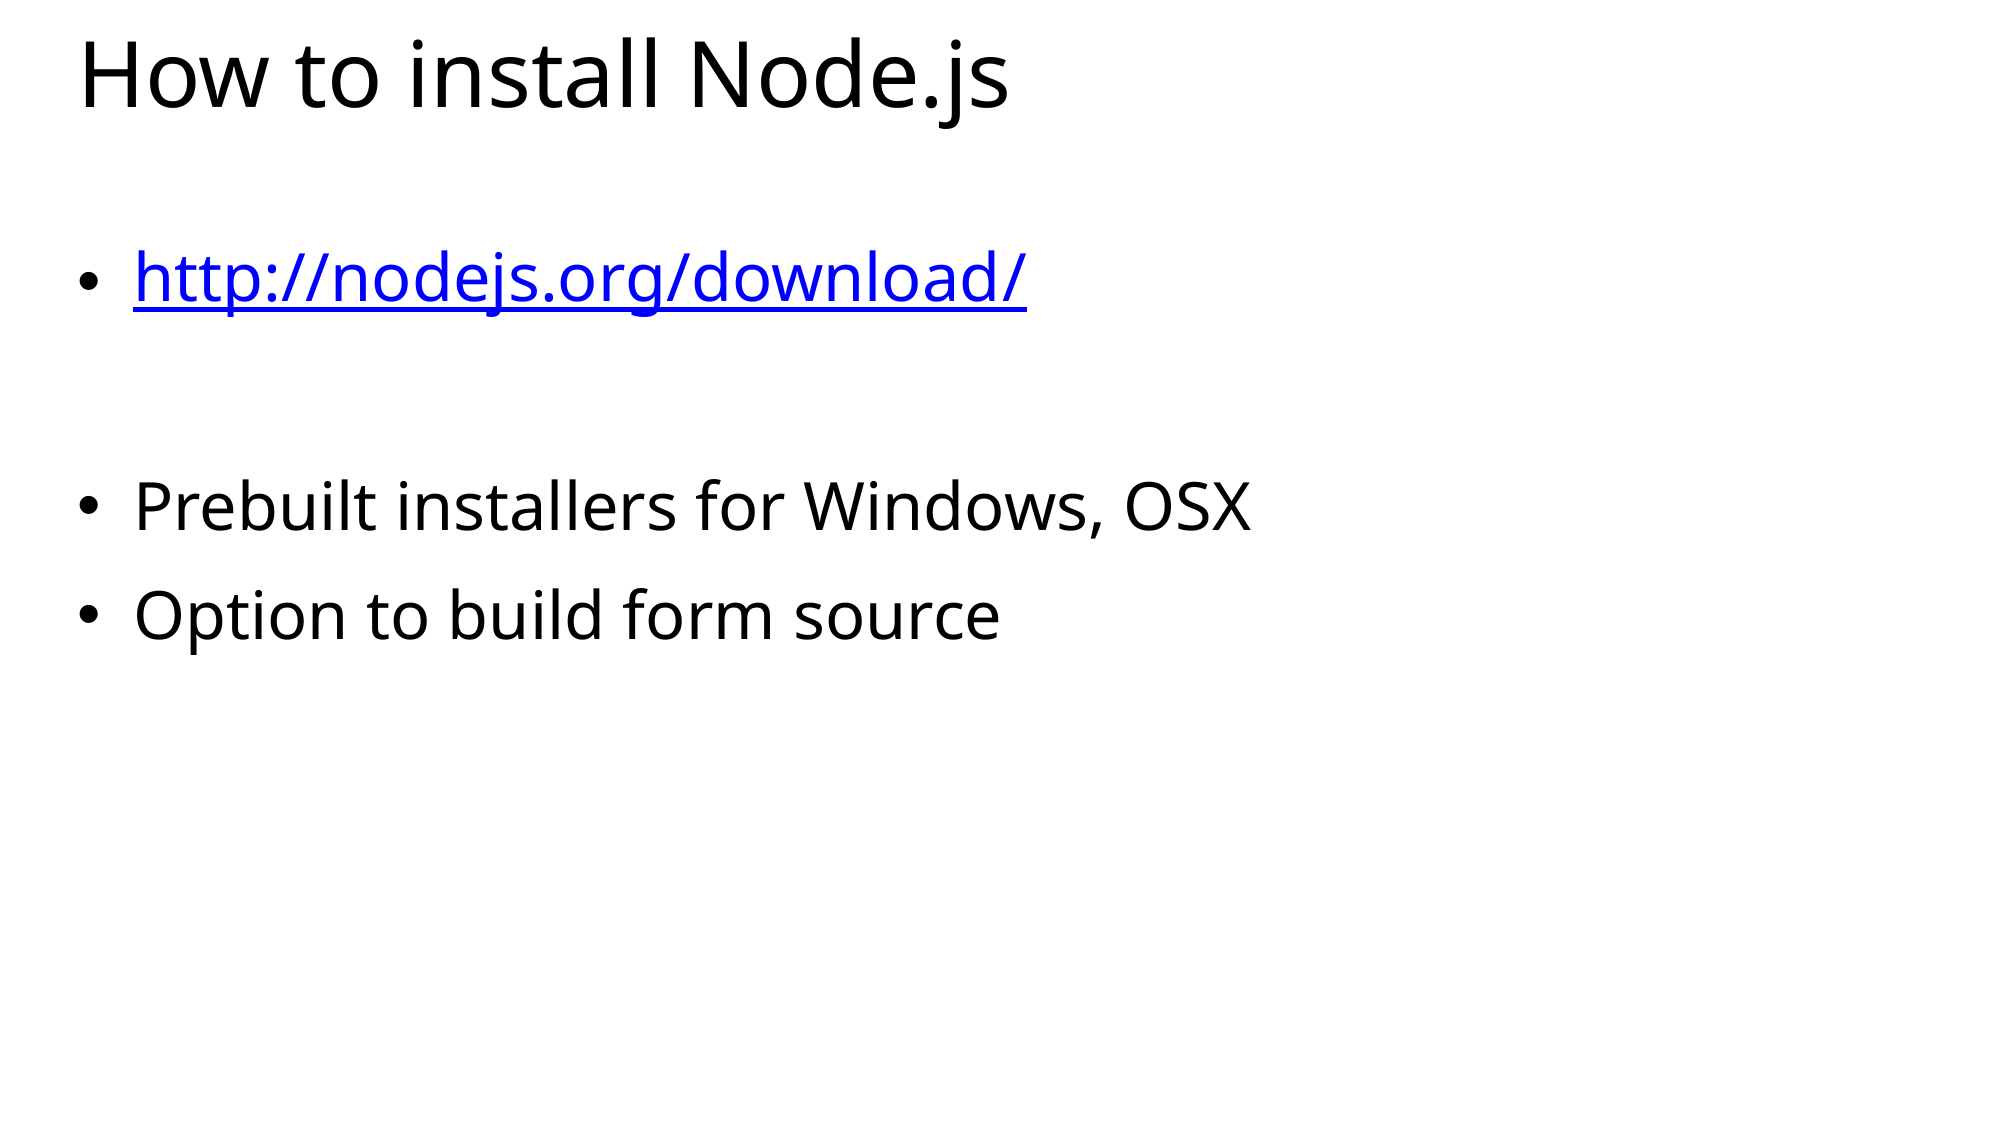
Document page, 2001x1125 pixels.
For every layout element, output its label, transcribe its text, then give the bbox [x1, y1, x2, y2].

list http://nodejs.org/download/ Prebuilt installers for Windows, OSX Option to build form source [62, 227, 1953, 1096]
title How to install Node.js [62, 29, 1953, 205]
